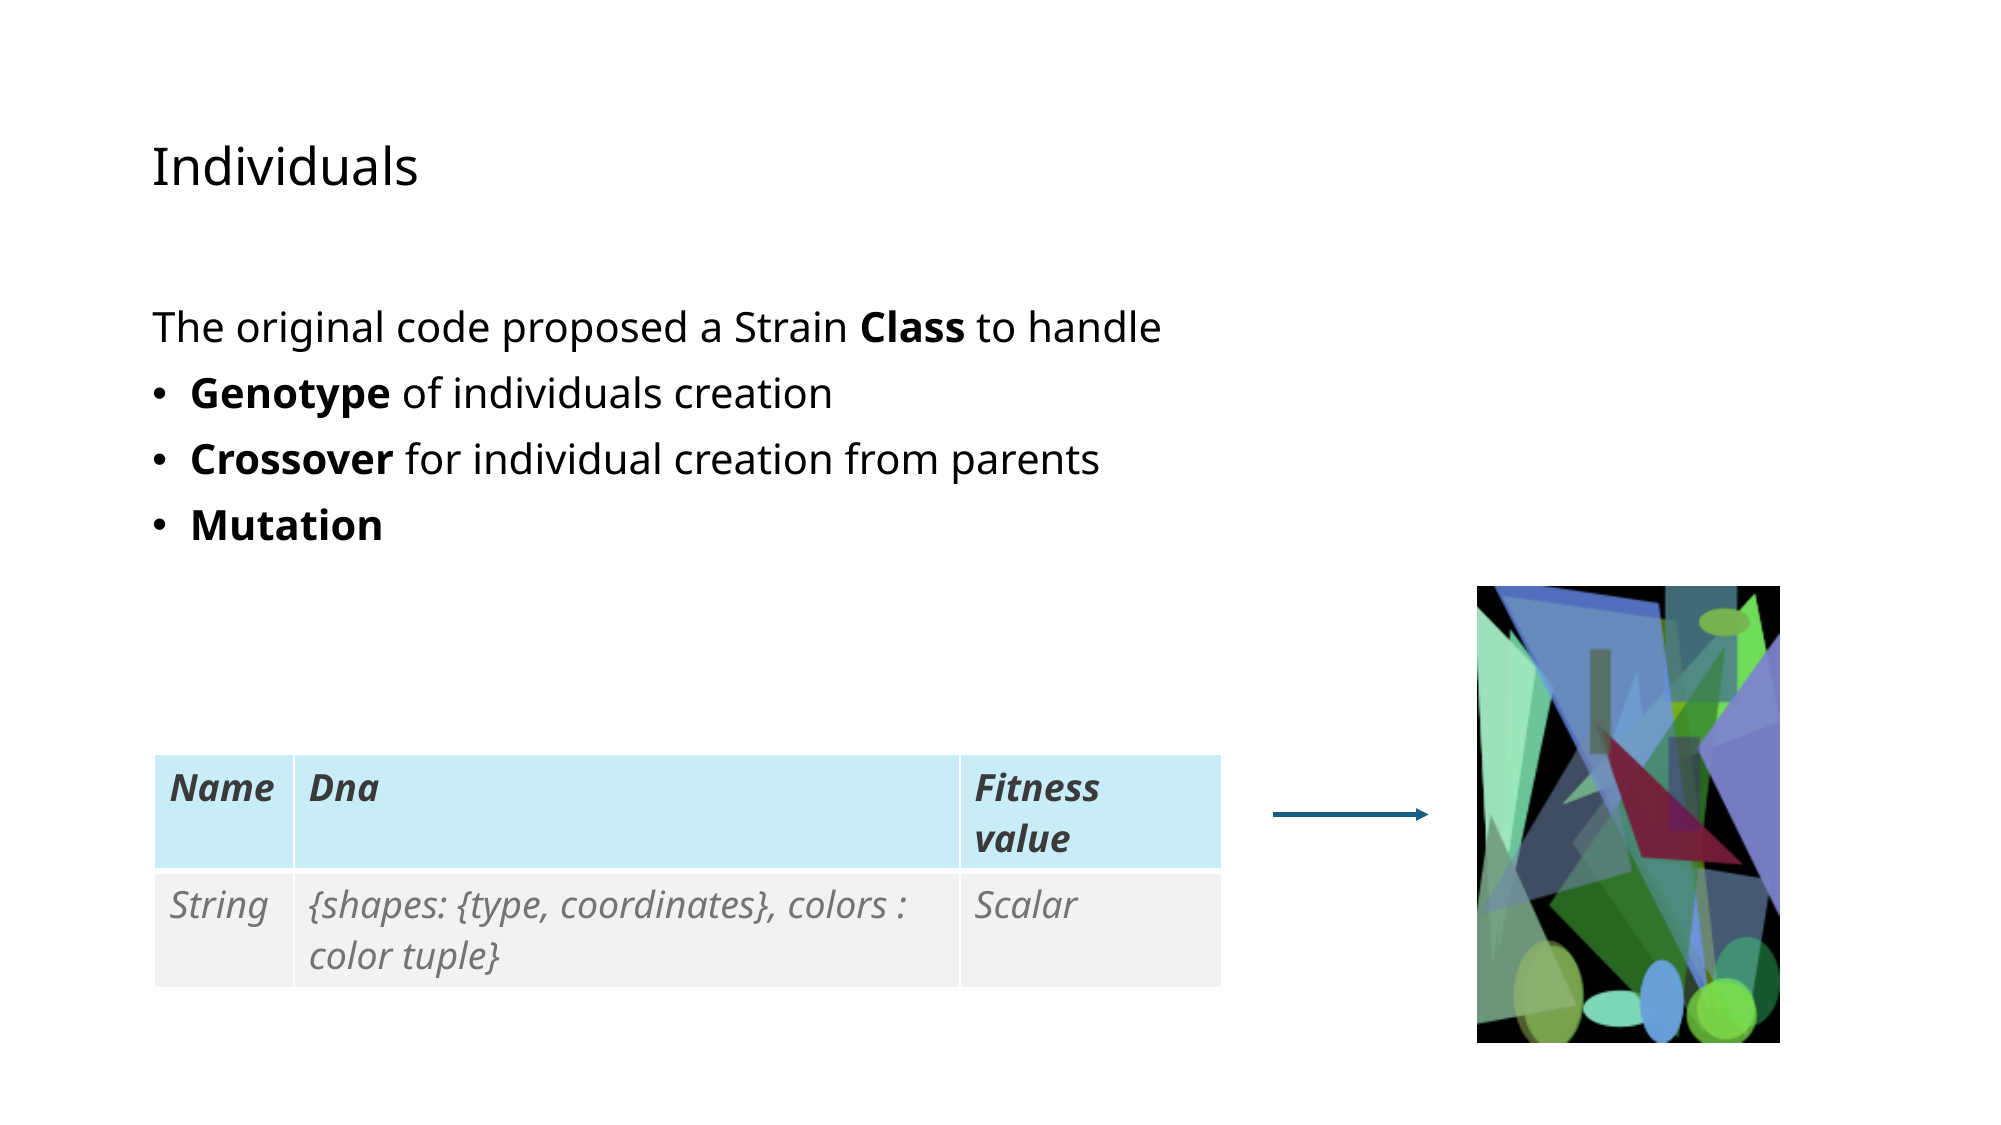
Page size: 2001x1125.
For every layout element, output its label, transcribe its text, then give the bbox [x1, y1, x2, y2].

table_header Name [155, 755, 293, 868]
title Individuals [137, 59, 1863, 278]
list The original code proposed a Strain Class to handle Genotype of individuals creation Crossover for individual creation from parents Mutation [137, 299, 1863, 1014]
table_header Fitness value [961, 755, 1221, 868]
table_cell Scalar [961, 874, 1221, 987]
table_cell String [155, 874, 293, 987]
picture [1476, 586, 1781, 1043]
table_header Dna [295, 755, 959, 868]
table_cell {shapes: {type, coordinates}, colors : color tuple} [295, 874, 959, 987]
